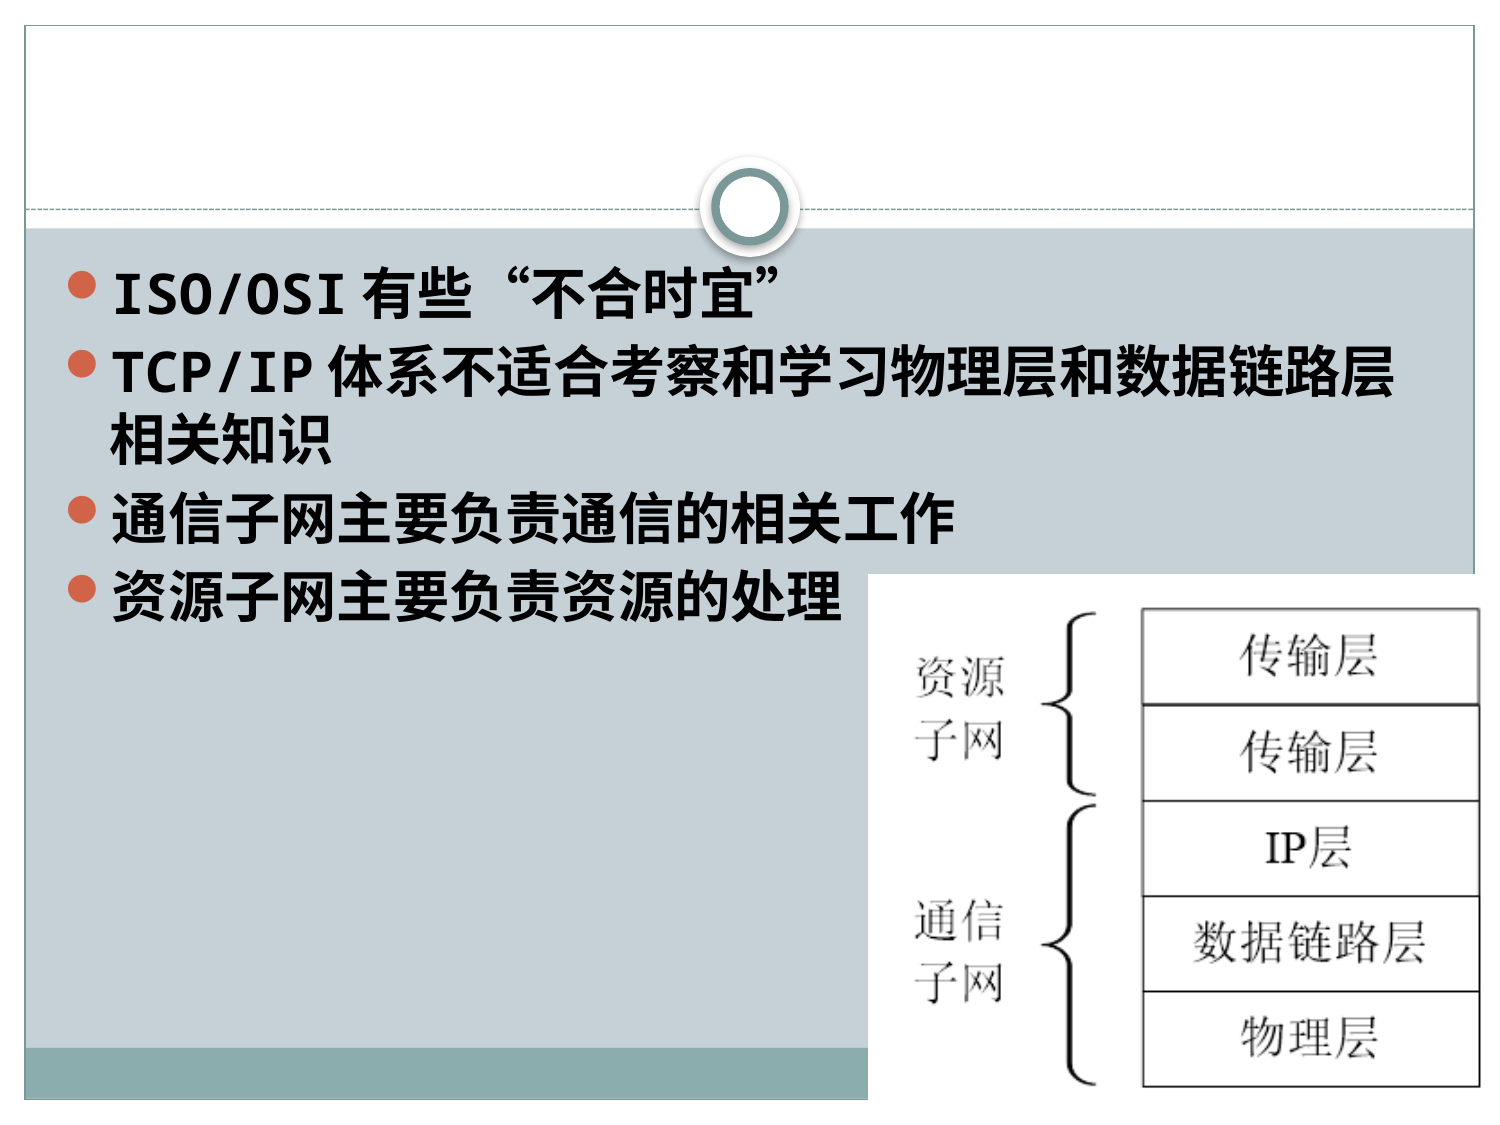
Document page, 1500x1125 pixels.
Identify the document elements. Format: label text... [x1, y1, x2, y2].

list ISO/OSI有些“不合时宜” TCP/IP体系不适合考察和学习物理层和数据链路层相关知识 通信子网主要负责通信的相关工作 资源子网主要负责资源的处理 [49, 250, 1445, 1001]
picture [867, 574, 1497, 1107]
